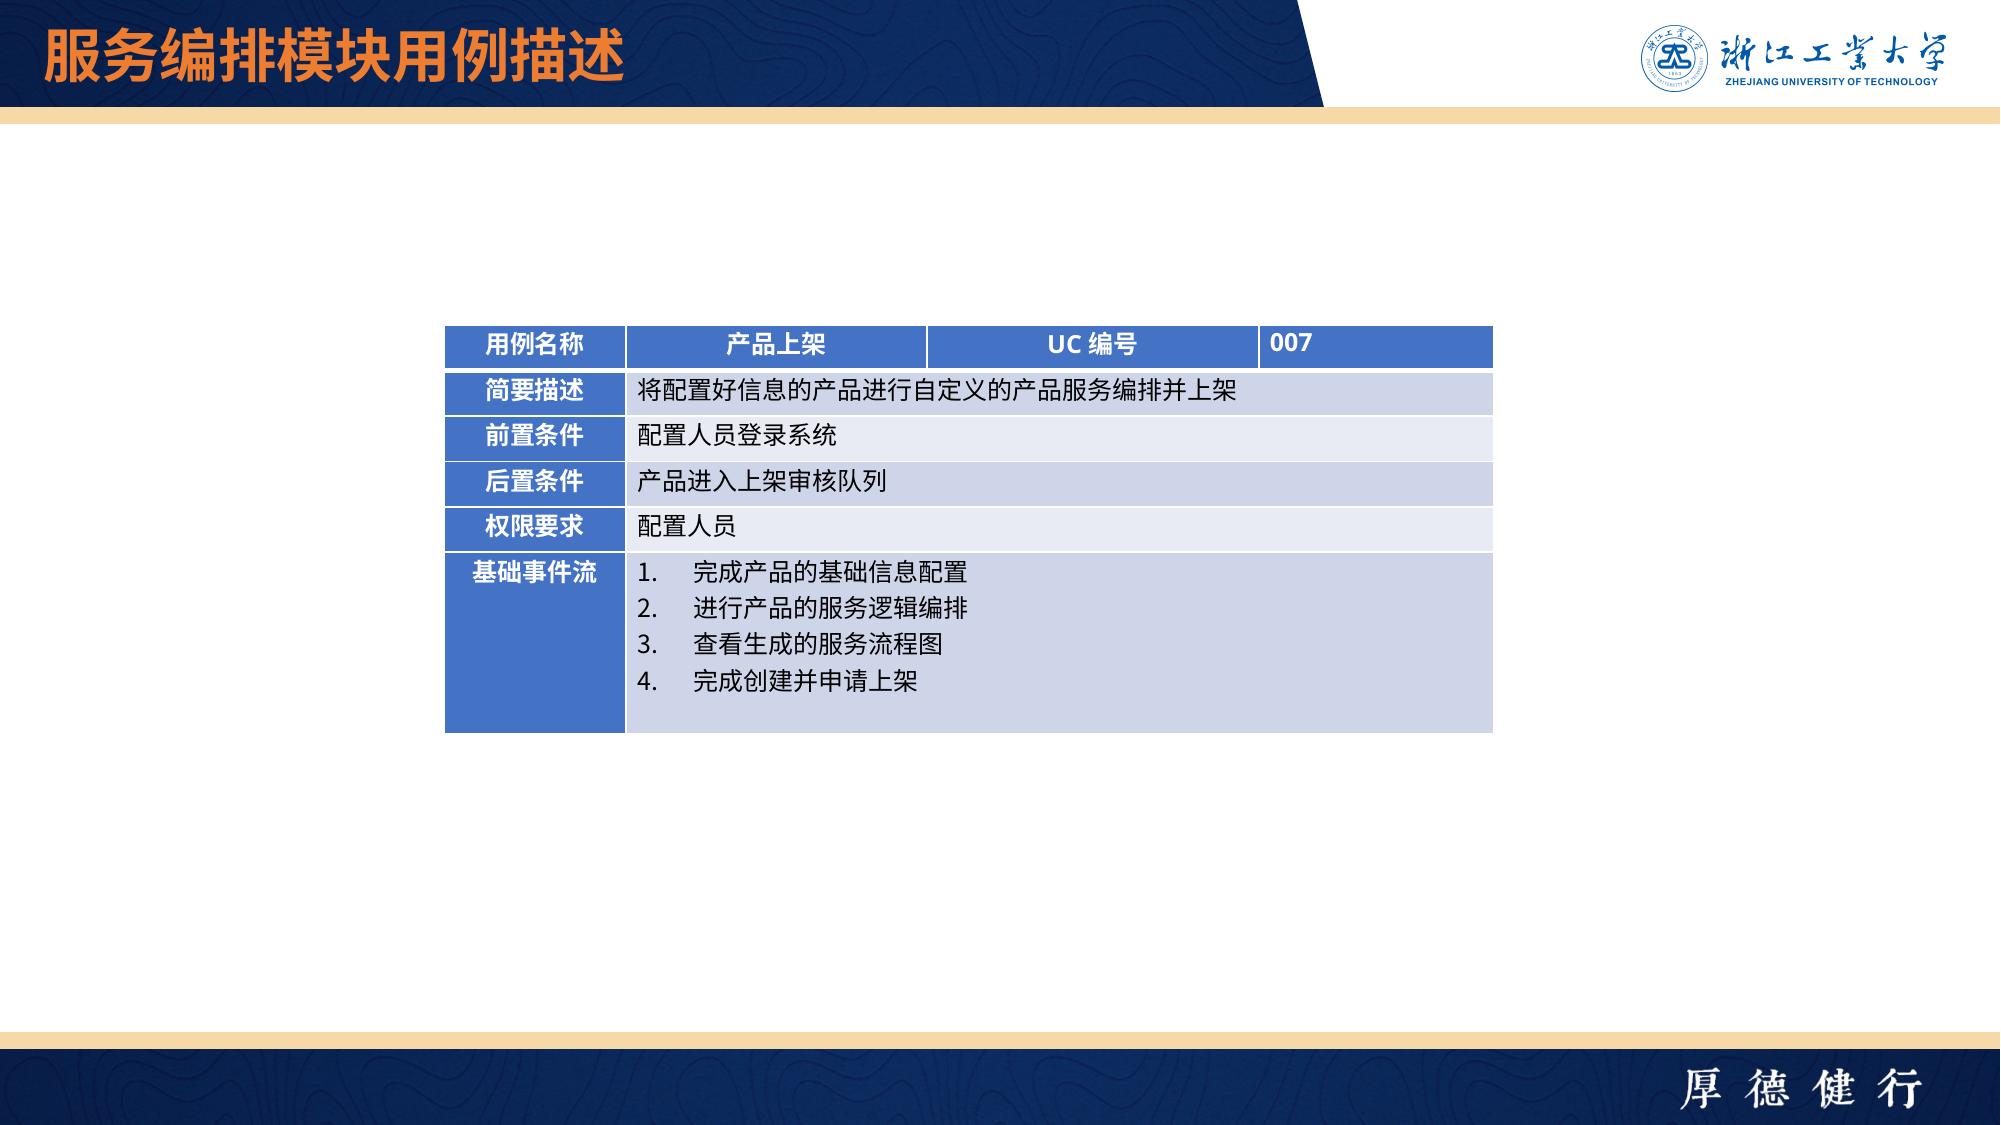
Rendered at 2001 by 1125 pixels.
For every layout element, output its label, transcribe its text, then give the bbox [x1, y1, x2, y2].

table_cell 产品进入上架审核队列 [627, 462, 1493, 506]
table_cell 完成产品的基础信息配置 进行产品的服务逻辑编排 查看生成的服务流程图 完成创建并申请上架 [627, 553, 1493, 733]
table_cell 配置人员登录系统 [627, 417, 1493, 461]
table_header UC编号 [928, 326, 1258, 368]
table_header 007 [1260, 326, 1493, 368]
picture [0, 0, 2001, 1125]
table_cell 配置人员 [627, 508, 1493, 551]
table_cell 后置条件 [445, 462, 625, 506]
table_cell 权限要求 [445, 508, 625, 551]
table_cell 前置条件 [445, 417, 625, 461]
table_header 产品上架 [627, 326, 926, 368]
table_cell 将配置好信息的产品进行自定义的产品服务编排并上架 [627, 373, 1493, 415]
table_header 用例名称 [445, 326, 625, 368]
table_cell 简要描述 [445, 373, 625, 415]
table_cell 基础事件流 [445, 553, 625, 733]
